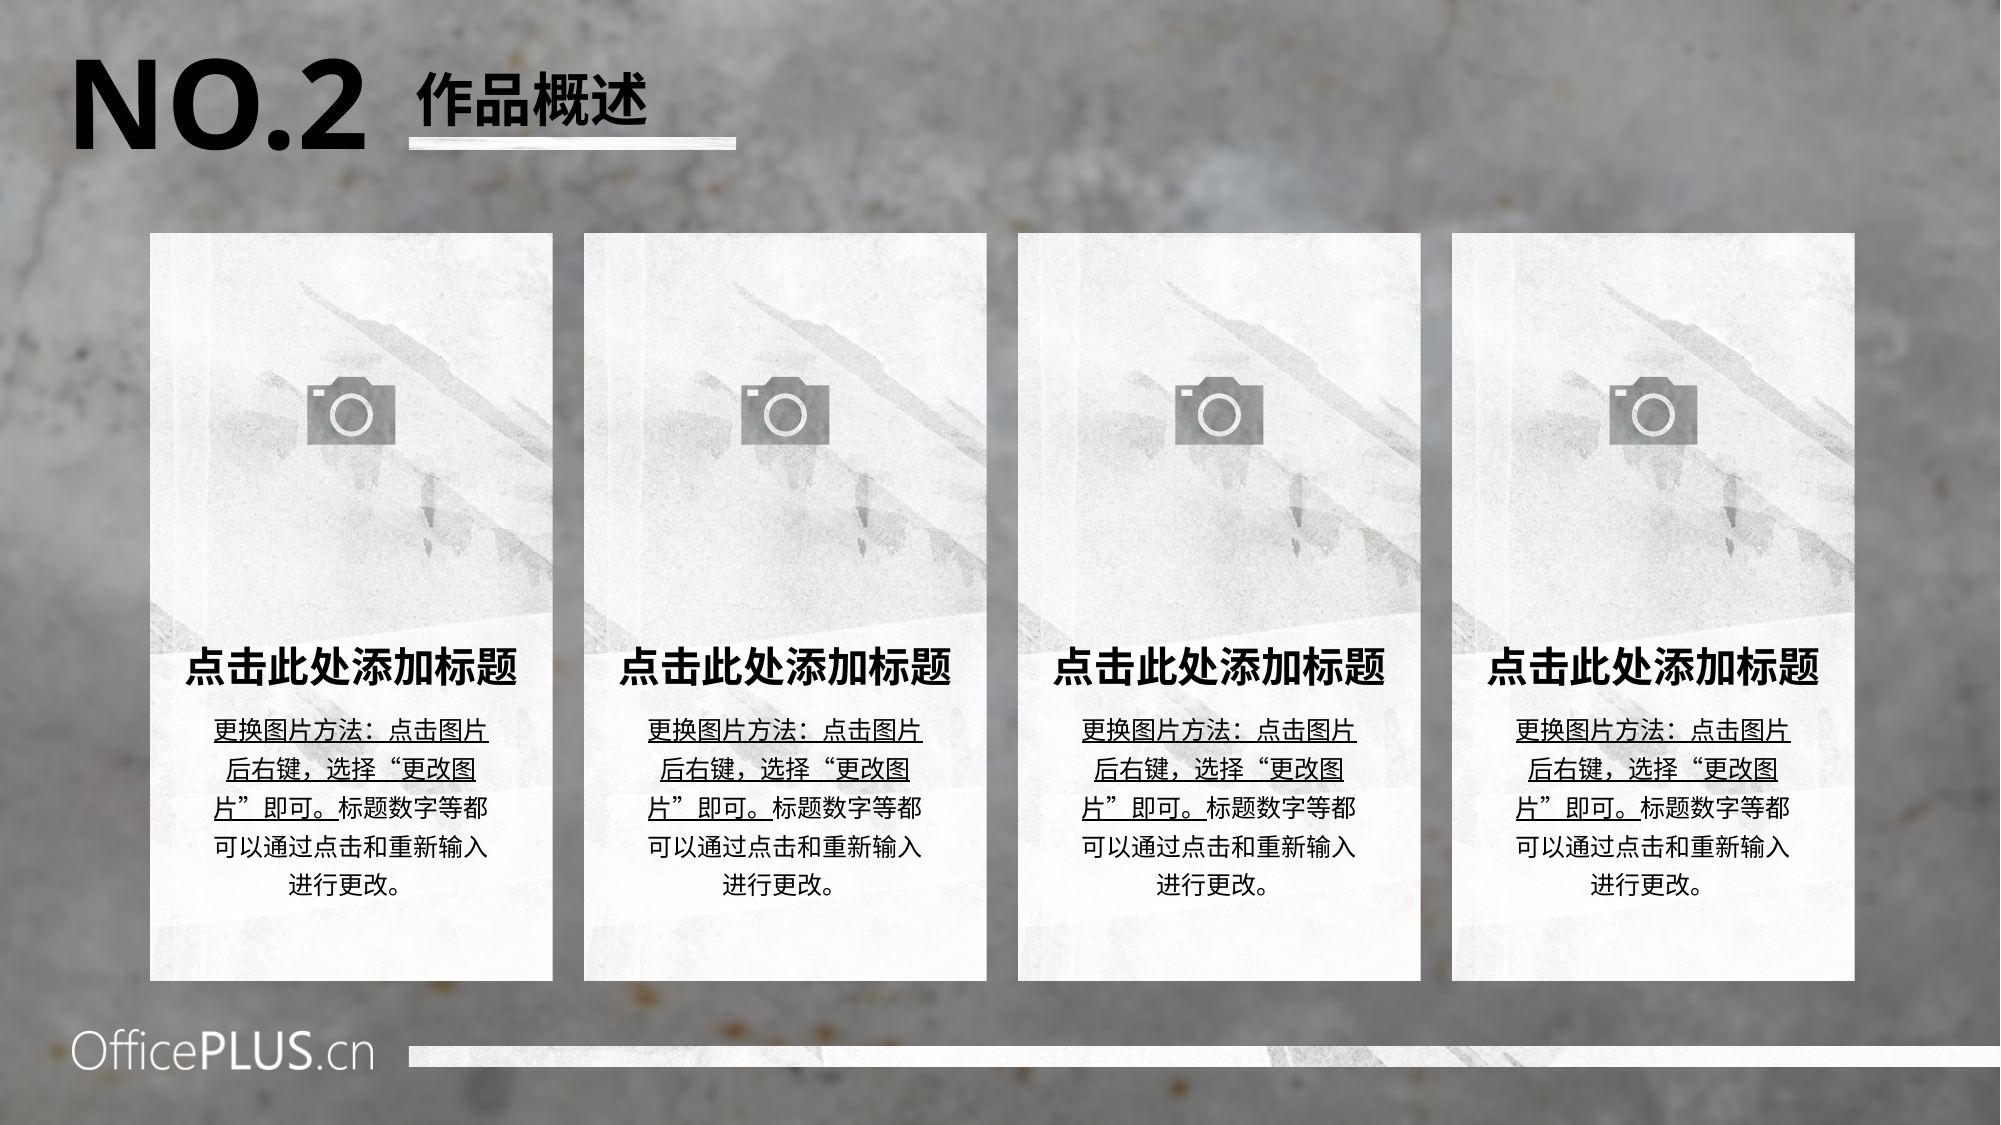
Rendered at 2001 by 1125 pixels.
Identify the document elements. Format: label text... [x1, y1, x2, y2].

picture [0, 0, 2000, 1125]
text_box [150, 232, 553, 981]
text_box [584, 232, 987, 981]
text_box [1018, 232, 1421, 981]
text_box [1452, 232, 1855, 981]
list NO.2 [50, 34, 500, 182]
text_box 作品概述 [400, 34, 706, 141]
